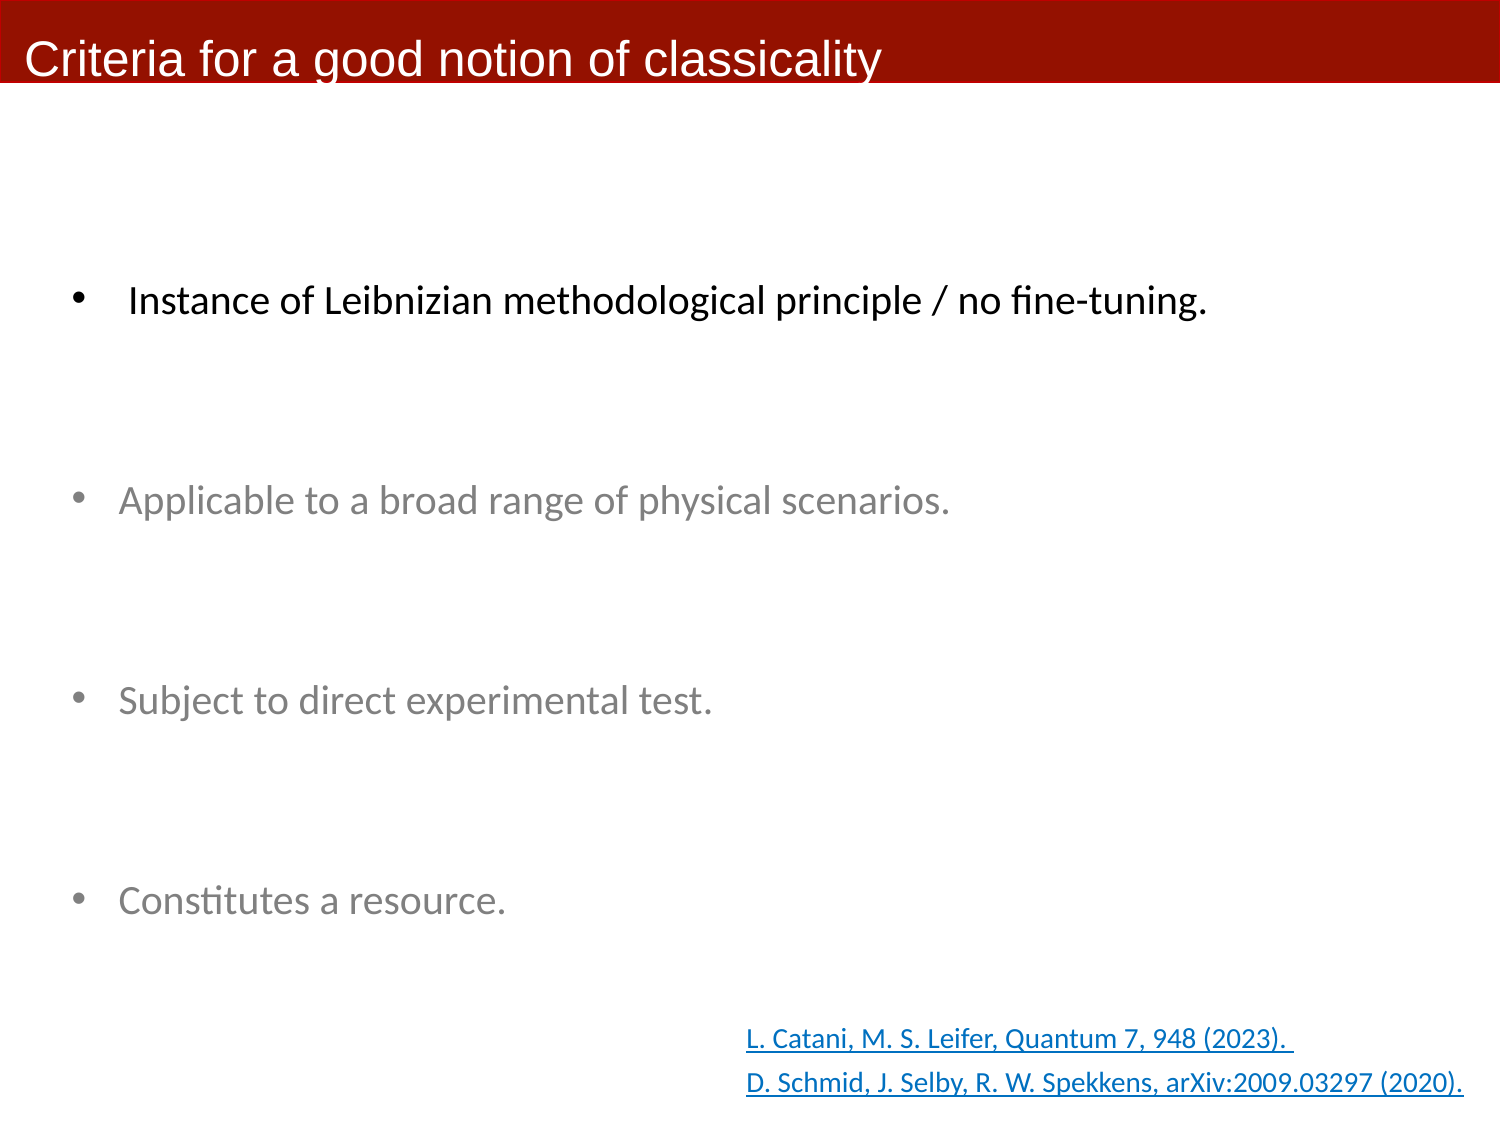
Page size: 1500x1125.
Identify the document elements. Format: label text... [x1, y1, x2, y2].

text_box Instance of Leibnizian methodological principle / no fine-tuning. Applicable to a broad range of physical scenarios. Subject to direct experimental test. Constitutes a resource. [56, 265, 1415, 931]
text_box [0, 0, 1500, 83]
text_box L. Catani, M. S. Leifer, Quantum 7, 948 (2023). [731, 1012, 1500, 1056]
text_box D. Schmid, J. Selby, R. W. Spekkens, arXiv:2009.03297 (2020). [731, 1056, 1500, 1106]
text_box Criteria for a good notion of classicality [9, 18, 898, 94]
